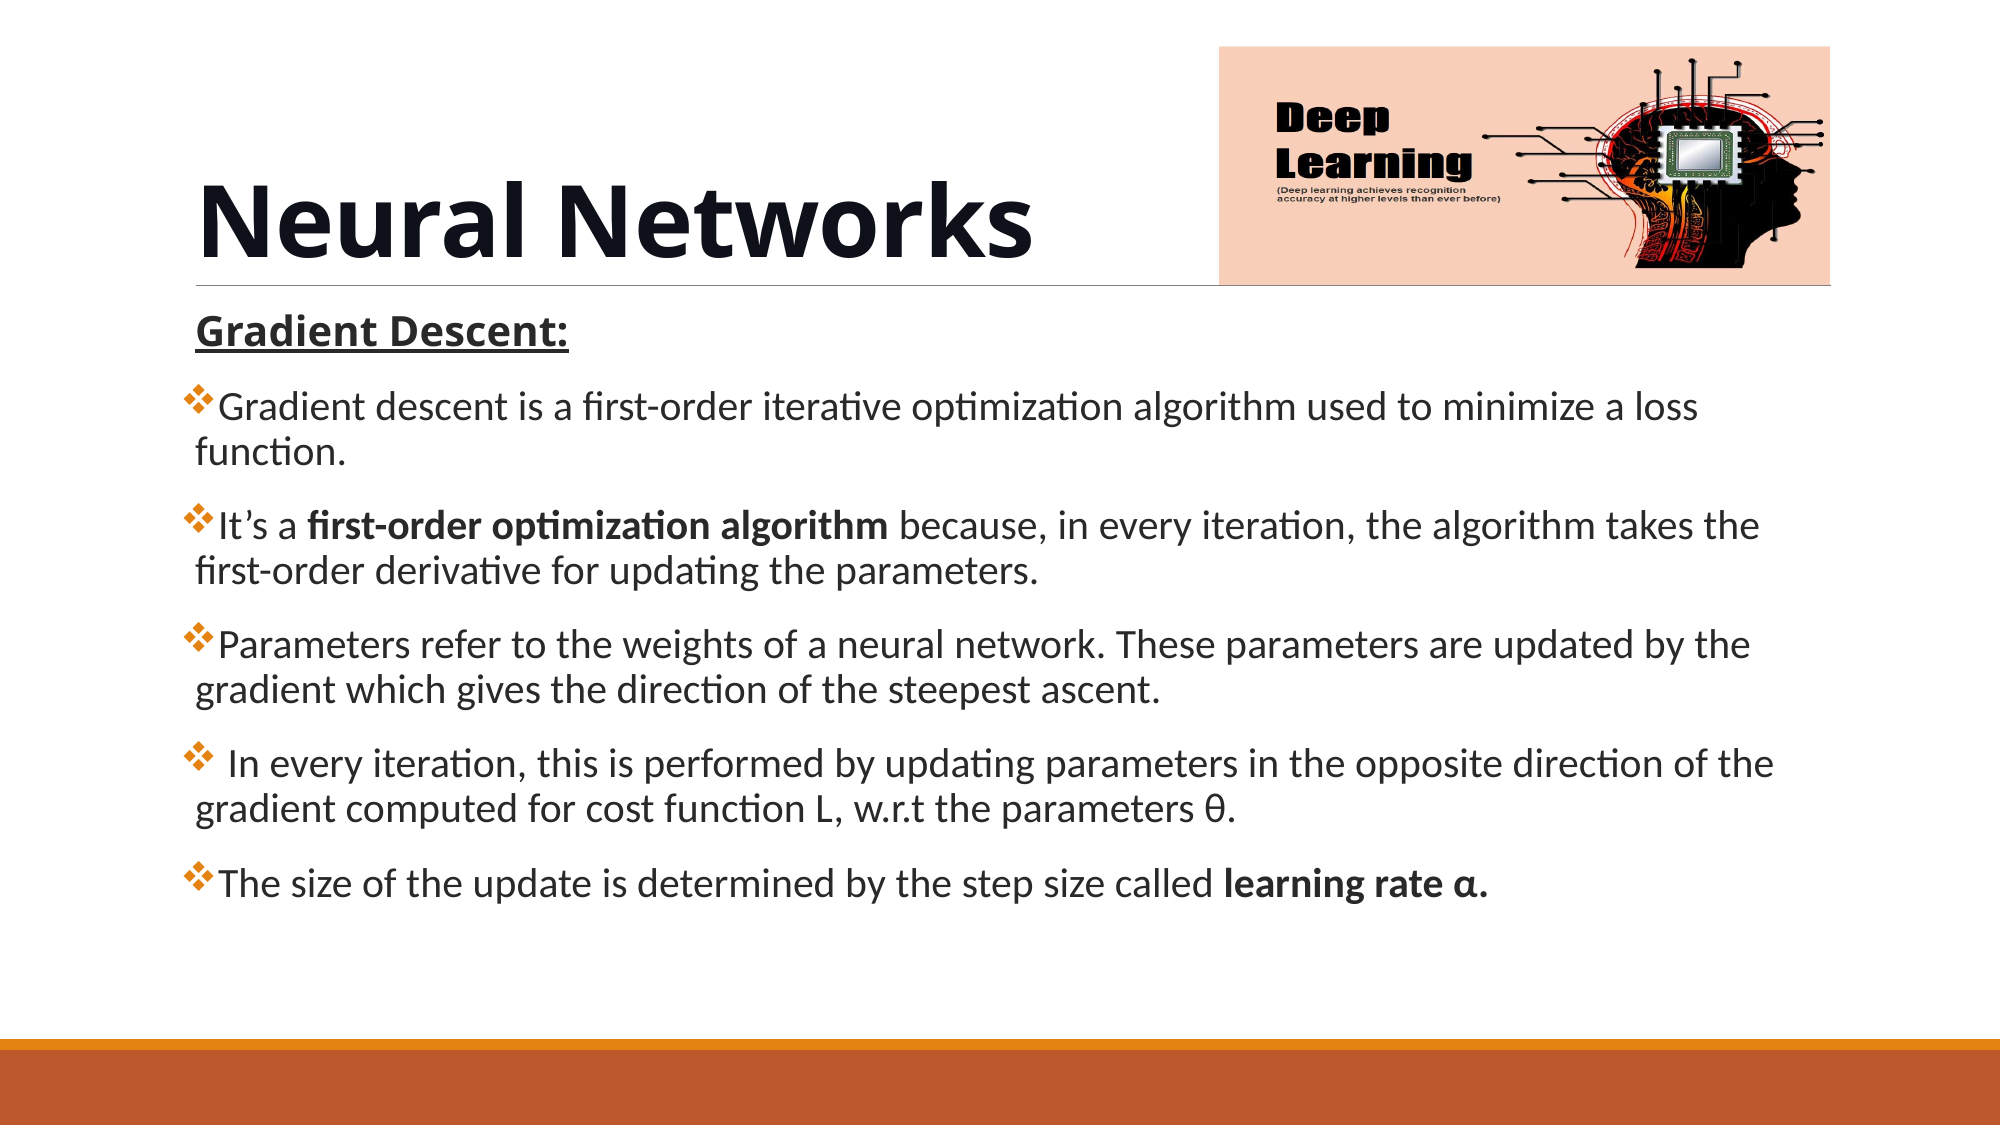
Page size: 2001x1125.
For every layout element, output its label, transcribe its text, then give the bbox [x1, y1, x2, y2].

title Neural Networks [180, 47, 1216, 285]
picture [1218, 46, 1831, 286]
list Gradient Descent: Gradient descent is a first-order iterative optimization algorithm used to minimize a loss function. It’s a first-order optimization algorithm because, in every iteration, the algorithm takes the first-order derivative for updating the parameters. Parameters refer to the weights of a neural network. These parameters are updated by the gradient which gives the direction of the steepest ascent. In every iteration, this is performed by updating parameters in the opposite direction of the gradient computed for cost function L, w.r.t the parameters θ. The size of the update is determined by the step size called learning rate α. [180, 302, 1830, 1041]
